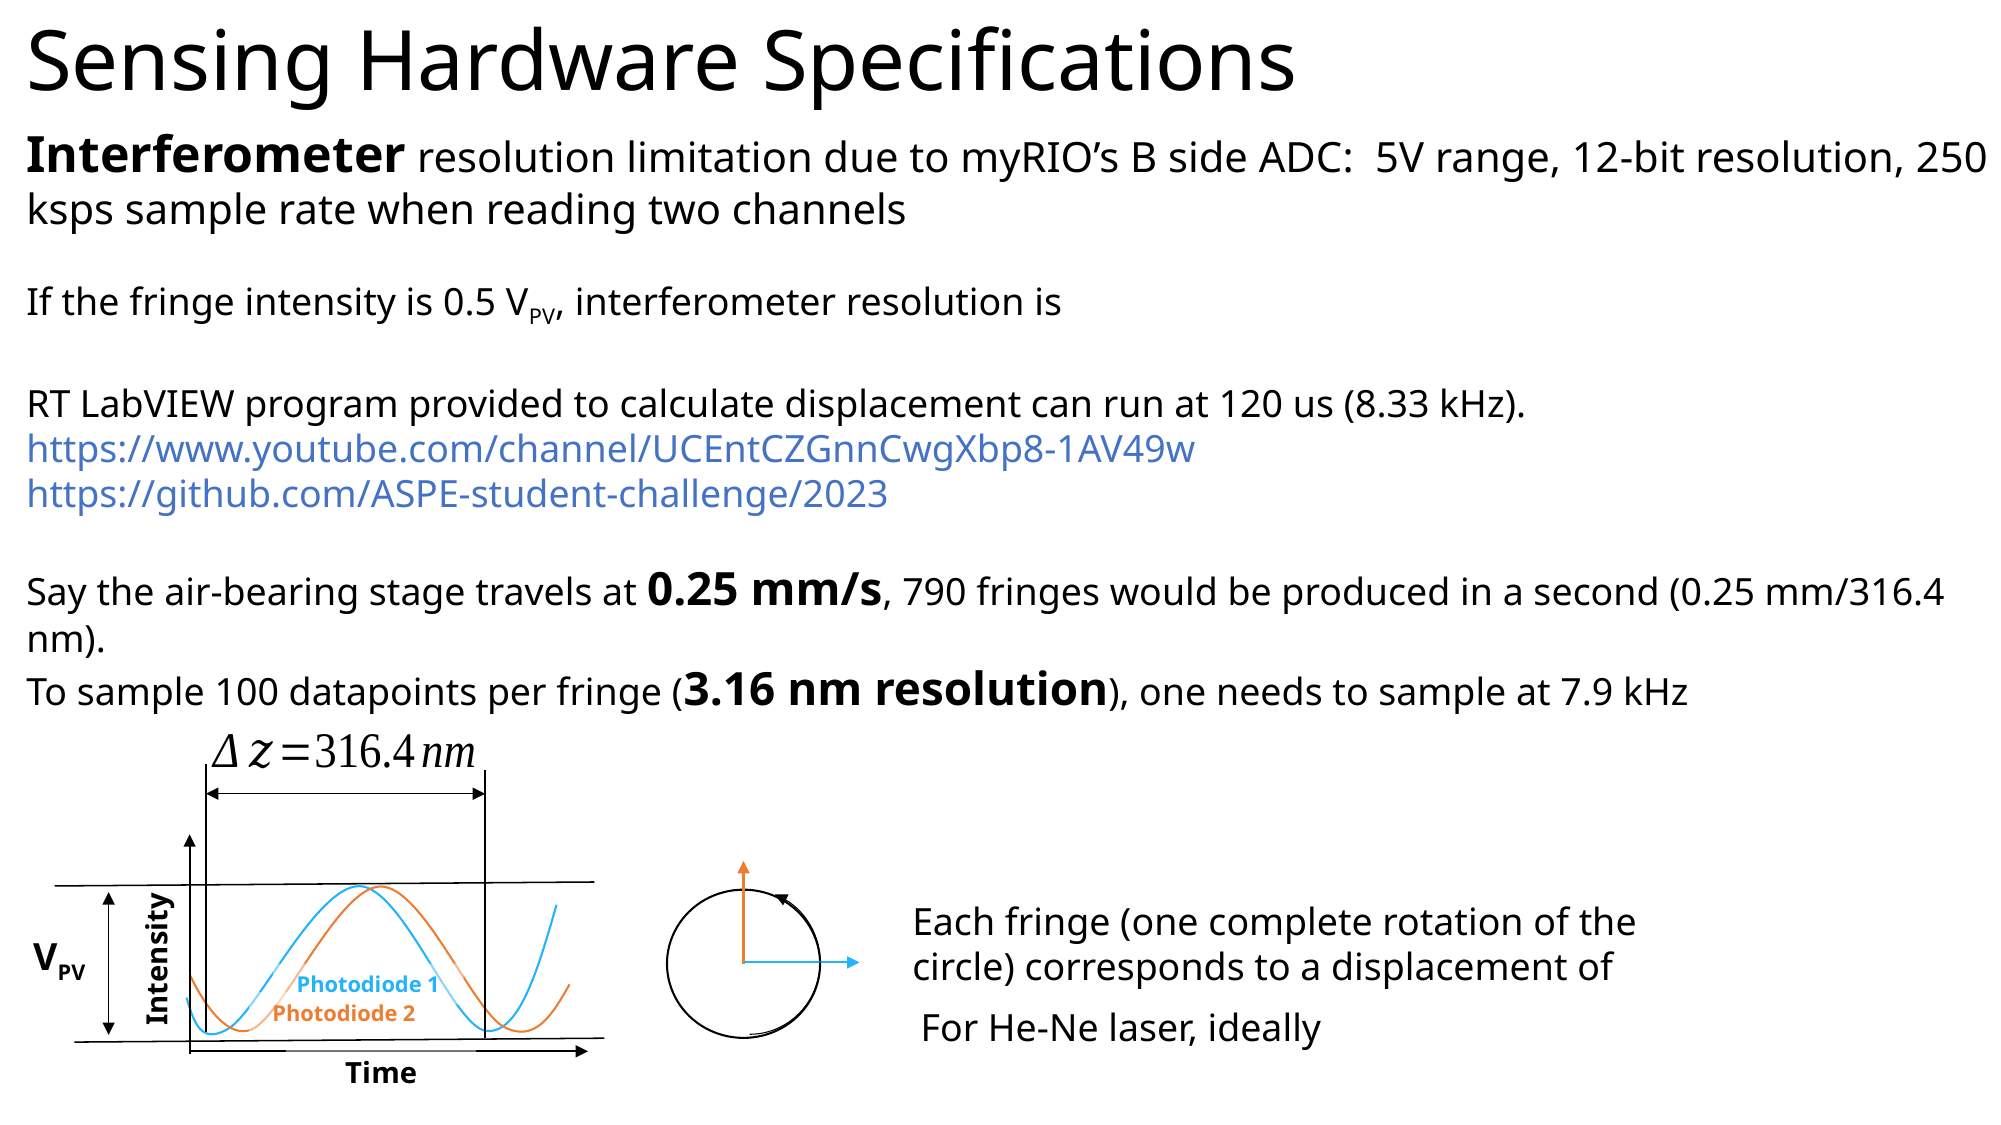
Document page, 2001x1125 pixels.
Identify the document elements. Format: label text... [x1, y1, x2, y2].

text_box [18, 724, 1737, 1098]
text_box Sensing Hardware Specifications [11, 0, 1944, 115]
